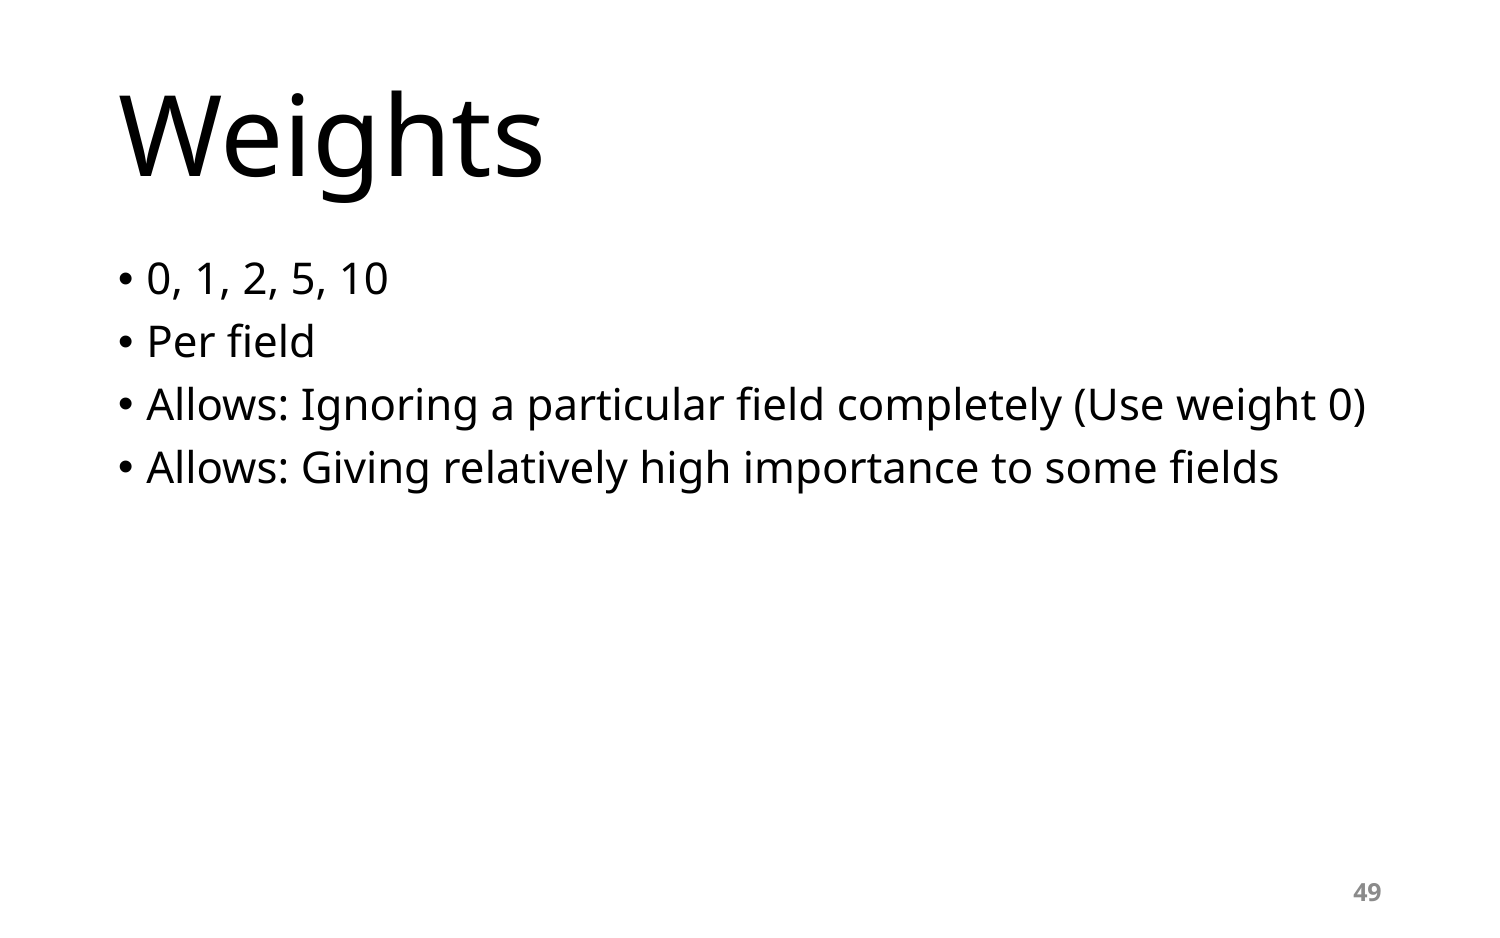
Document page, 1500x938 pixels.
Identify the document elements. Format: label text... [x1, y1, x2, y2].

list 0, 1, 2, 5, 10 Per field Allows: Ignoring a particular field completely (Use weight 0) Allows: Giving relatively high importance to some fields [103, 249, 1397, 845]
slide_number 49 [1059, 868, 1397, 919]
title Weights [103, 49, 1397, 232]
